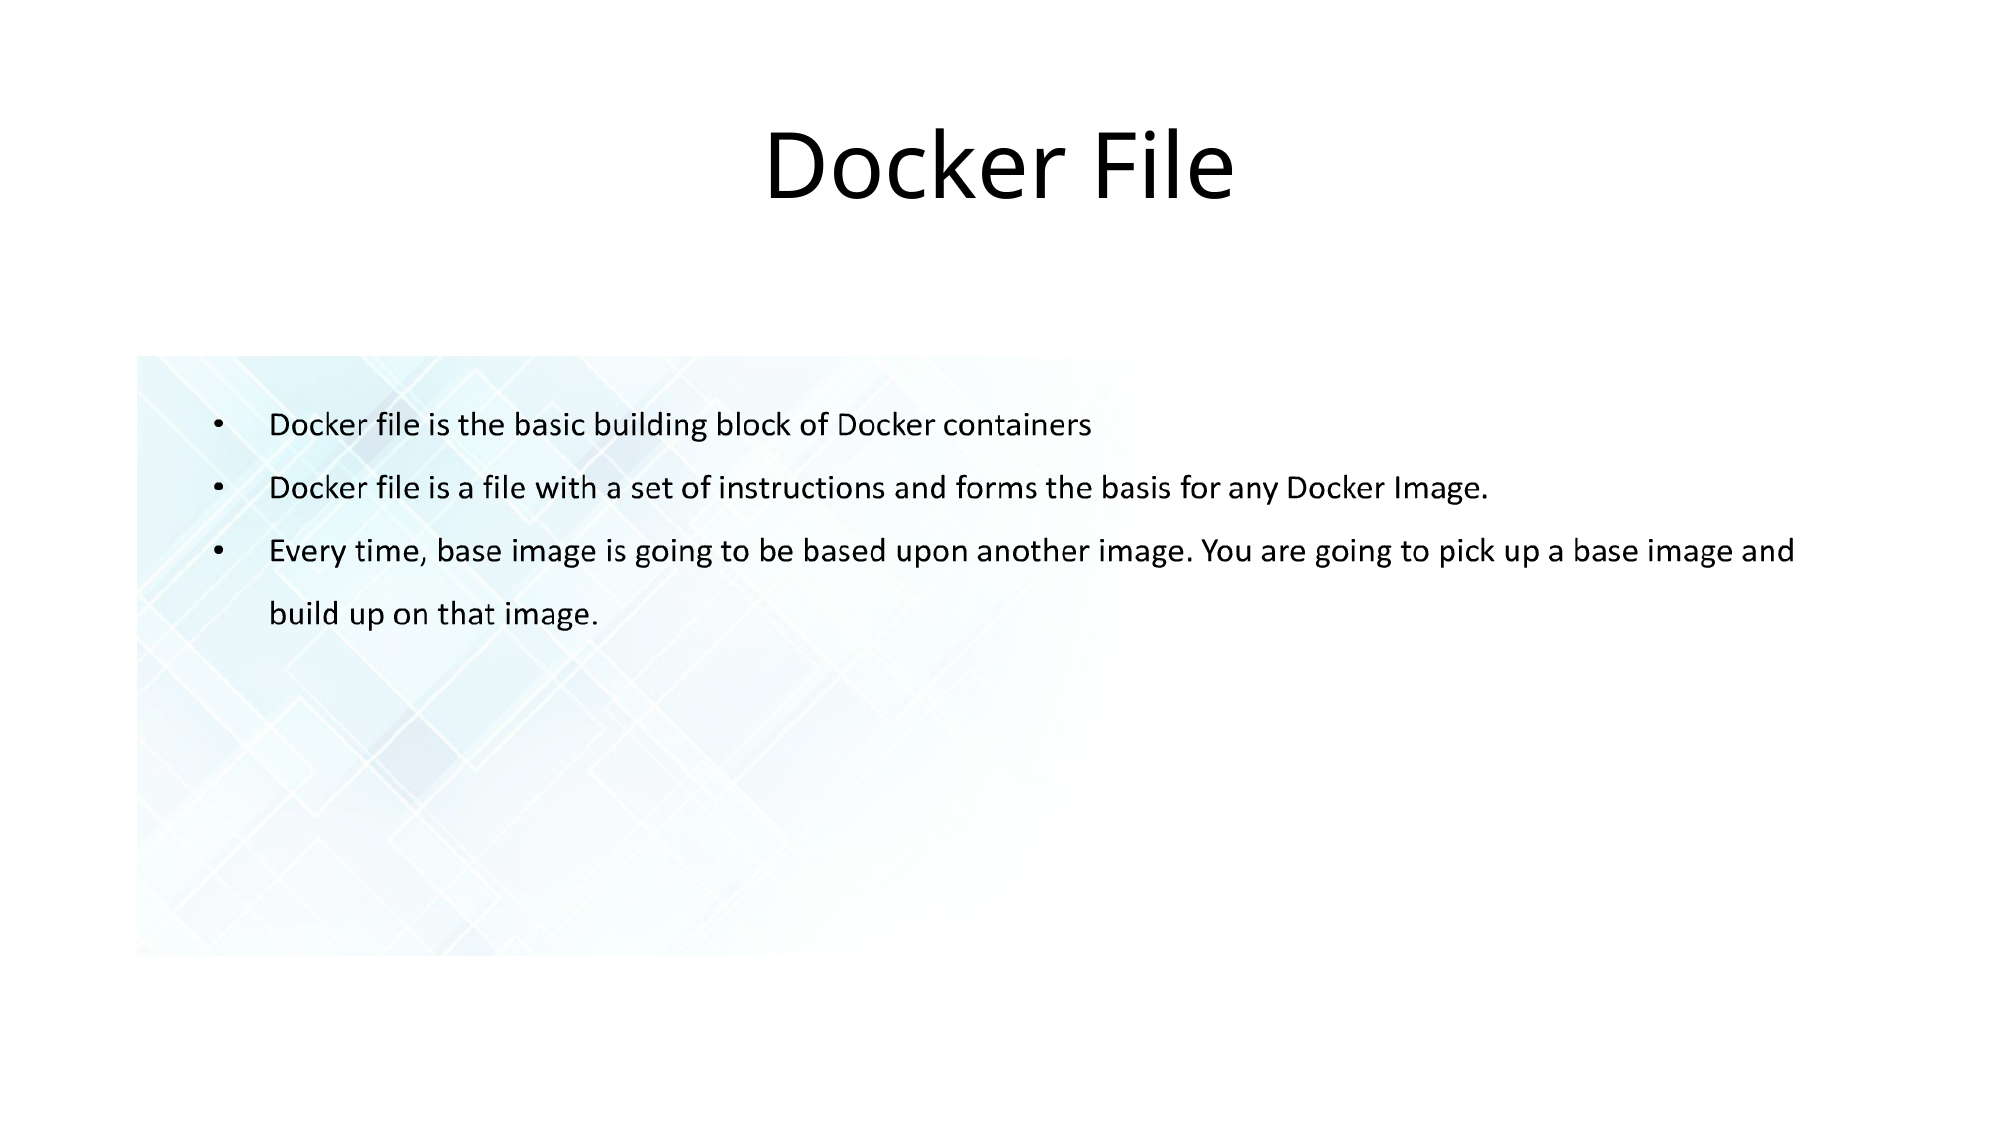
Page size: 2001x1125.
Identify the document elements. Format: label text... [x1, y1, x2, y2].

title Docker File [137, 59, 1863, 278]
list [137, 356, 1863, 956]
